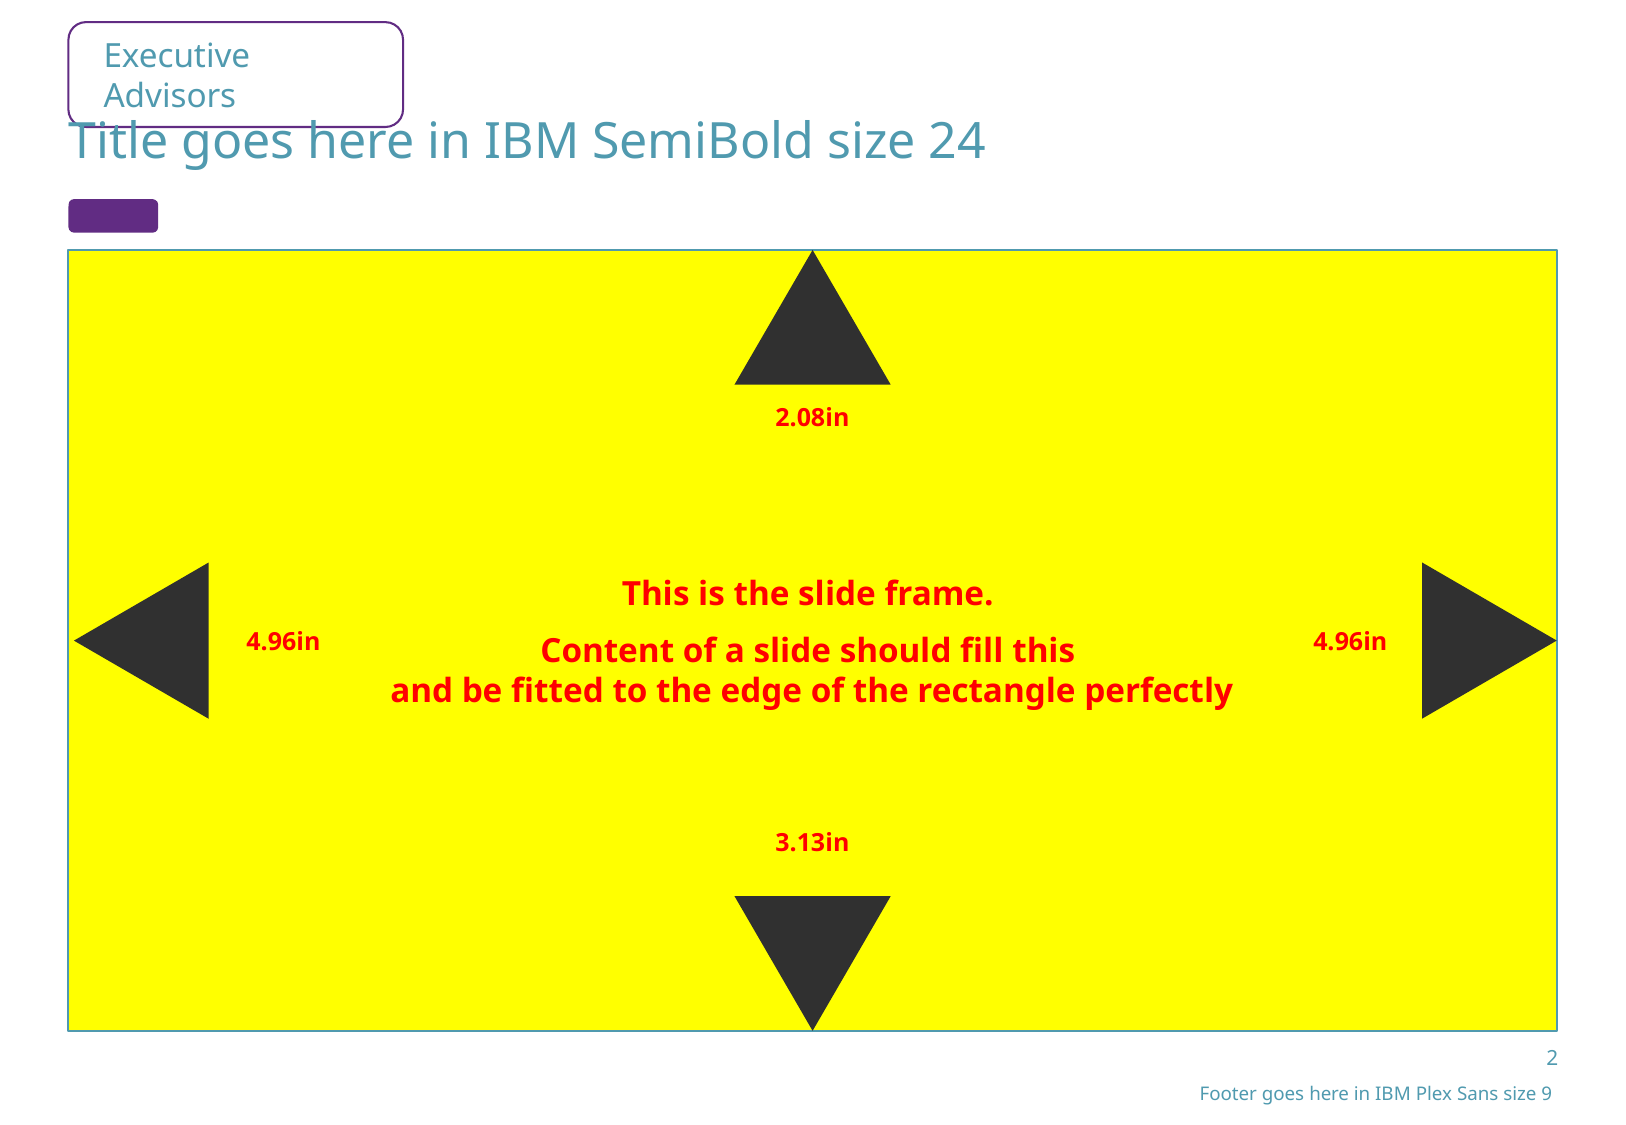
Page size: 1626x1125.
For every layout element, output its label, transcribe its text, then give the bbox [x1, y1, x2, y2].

text_box This is the slide frame. Content of a slide should fill this and be fitted to the edge of the rectangle perfectly [68, 249, 1557, 1032]
title Title goes here in IBM SemiBold size 24 [68, 108, 1557, 198]
list Footer goes here in IBM Plex Sans size 9 [1041, 1081, 1557, 1104]
text_box 2.08in [737, 394, 888, 440]
text_box 3.13in [737, 819, 888, 865]
text_box [1422, 562, 1557, 719]
text_box [734, 249, 891, 385]
text_box 4.96in [208, 617, 359, 664]
text_box 4.96in [1275, 617, 1426, 664]
slide_number 2 [1511, 1042, 1574, 1074]
text_box [734, 896, 891, 1031]
text_box [73, 562, 209, 719]
